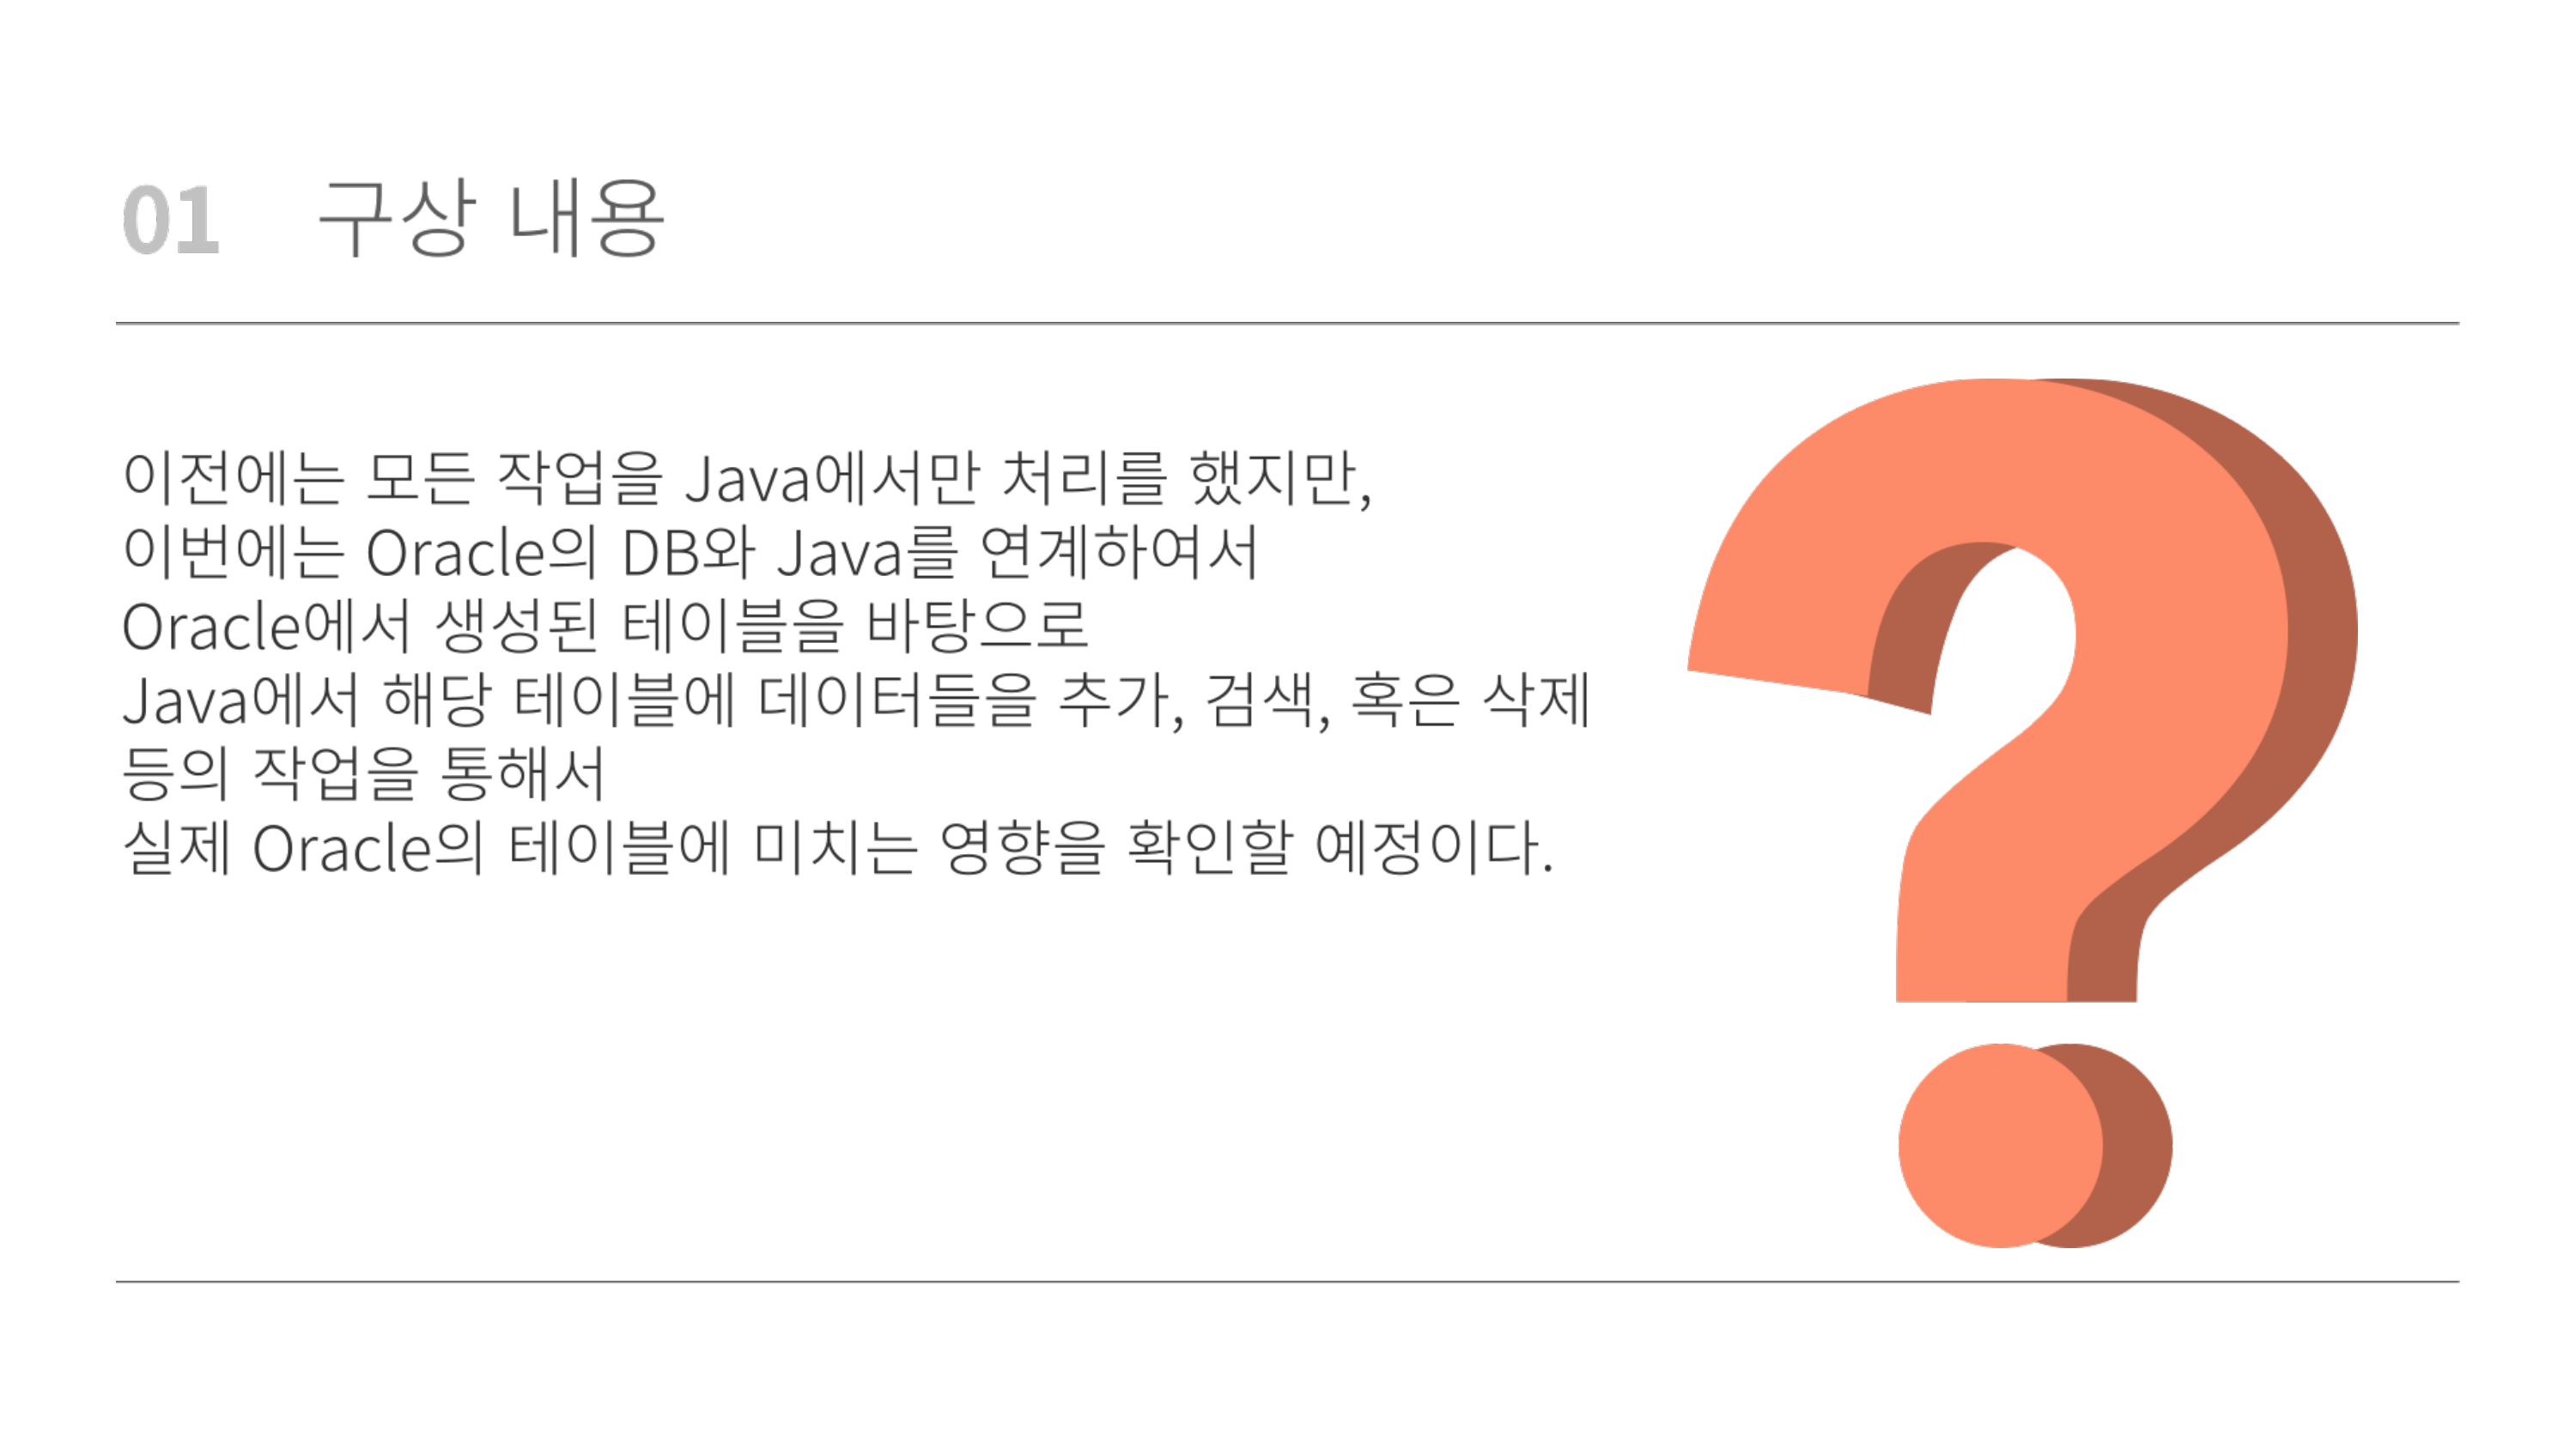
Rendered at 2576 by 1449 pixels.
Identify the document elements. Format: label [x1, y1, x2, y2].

picture [100, 411, 1651, 952]
text_box [116, 1280, 2460, 1283]
picture [89, 92, 767, 368]
text_box [770, 322, 2460, 325]
text_box [1687, 379, 2359, 1249]
